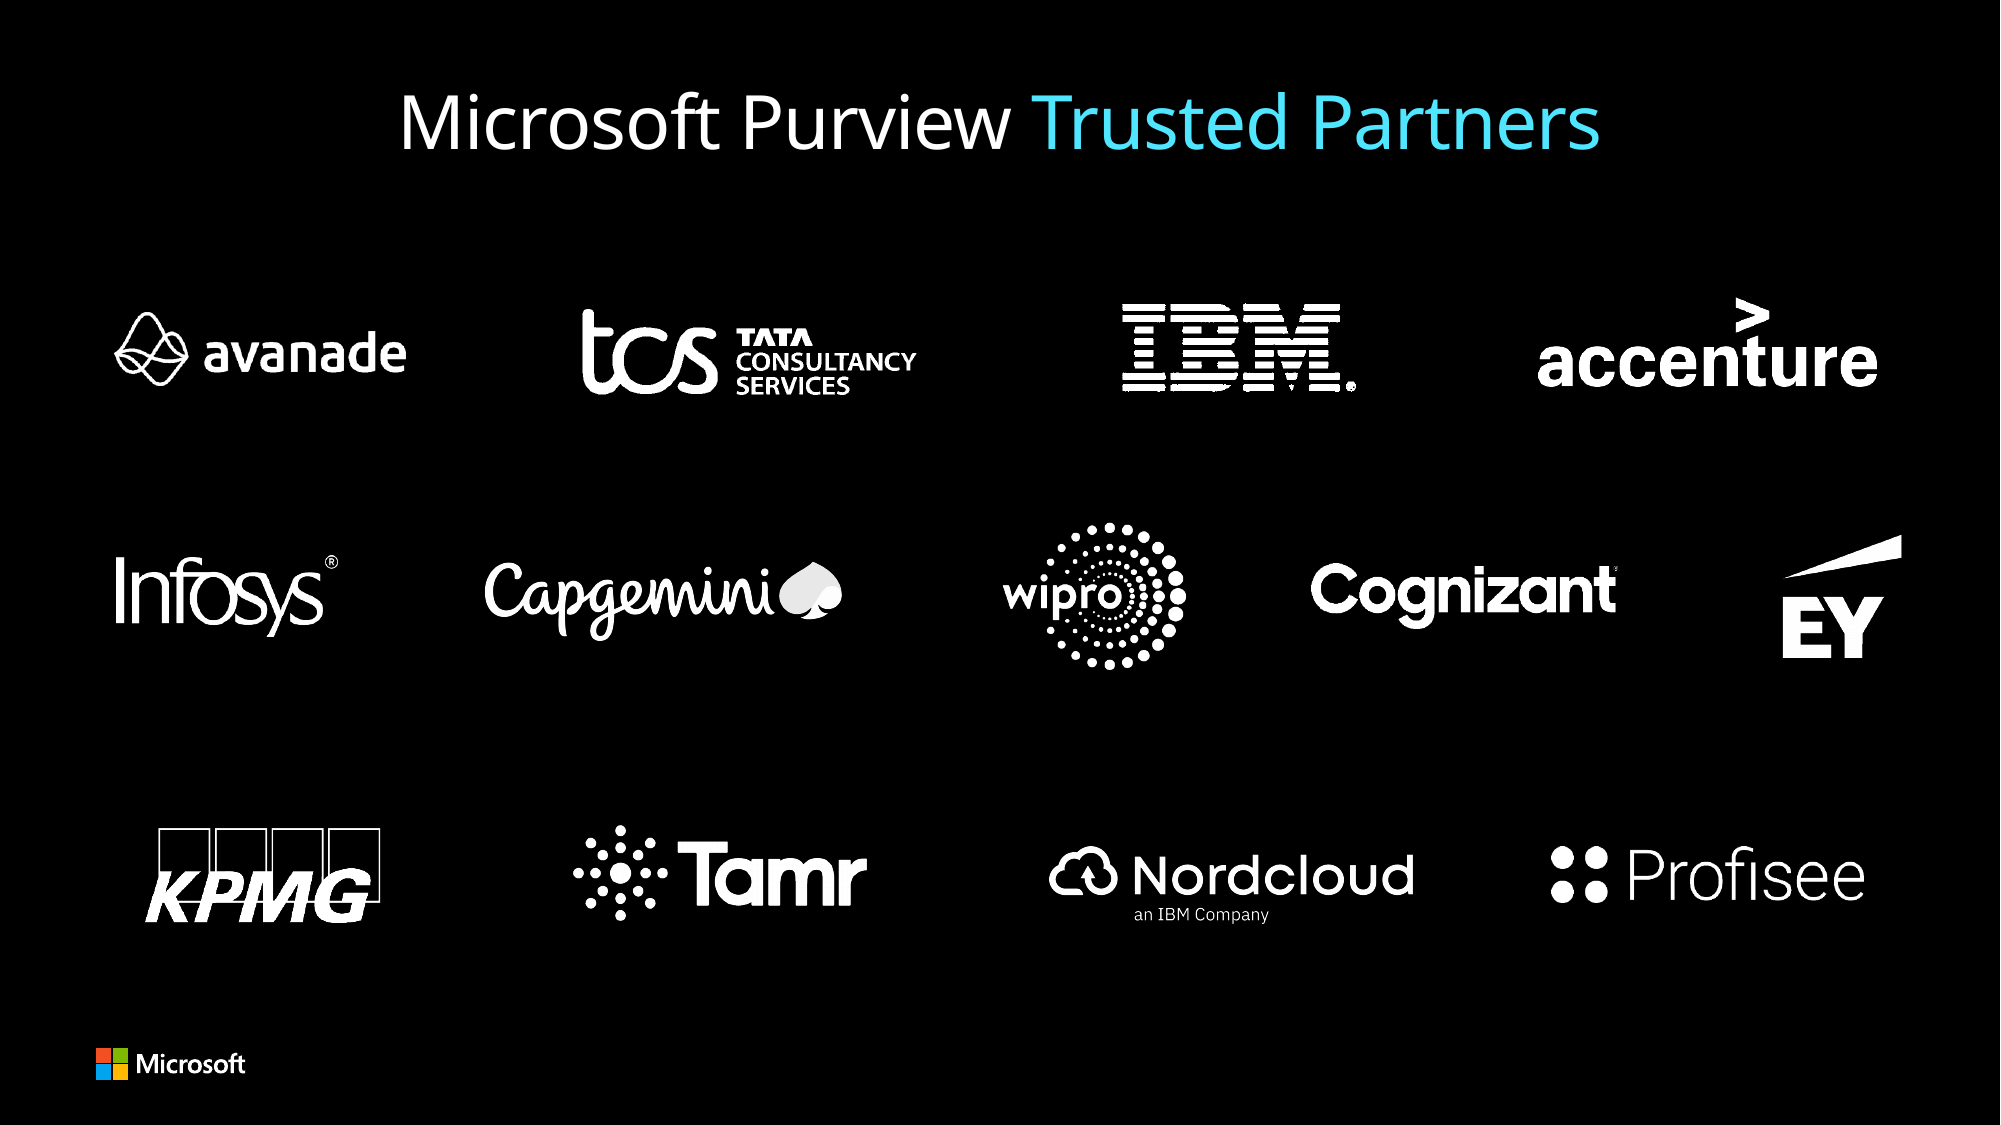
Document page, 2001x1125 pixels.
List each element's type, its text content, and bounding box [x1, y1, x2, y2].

title Microsoft Purview Trusted Partners [96, 75, 1904, 166]
picture [1048, 846, 1413, 925]
picture [95, 1047, 250, 1080]
picture [136, 813, 384, 935]
picture [1310, 563, 1618, 629]
picture [115, 554, 338, 638]
picture [475, 541, 848, 651]
picture [1774, 528, 1910, 664]
picture [1538, 296, 1877, 387]
picture [1101, 283, 1361, 409]
picture [1000, 521, 1187, 671]
picture [564, 296, 923, 412]
picture [573, 825, 867, 921]
picture [110, 308, 410, 388]
picture [1551, 846, 1864, 904]
